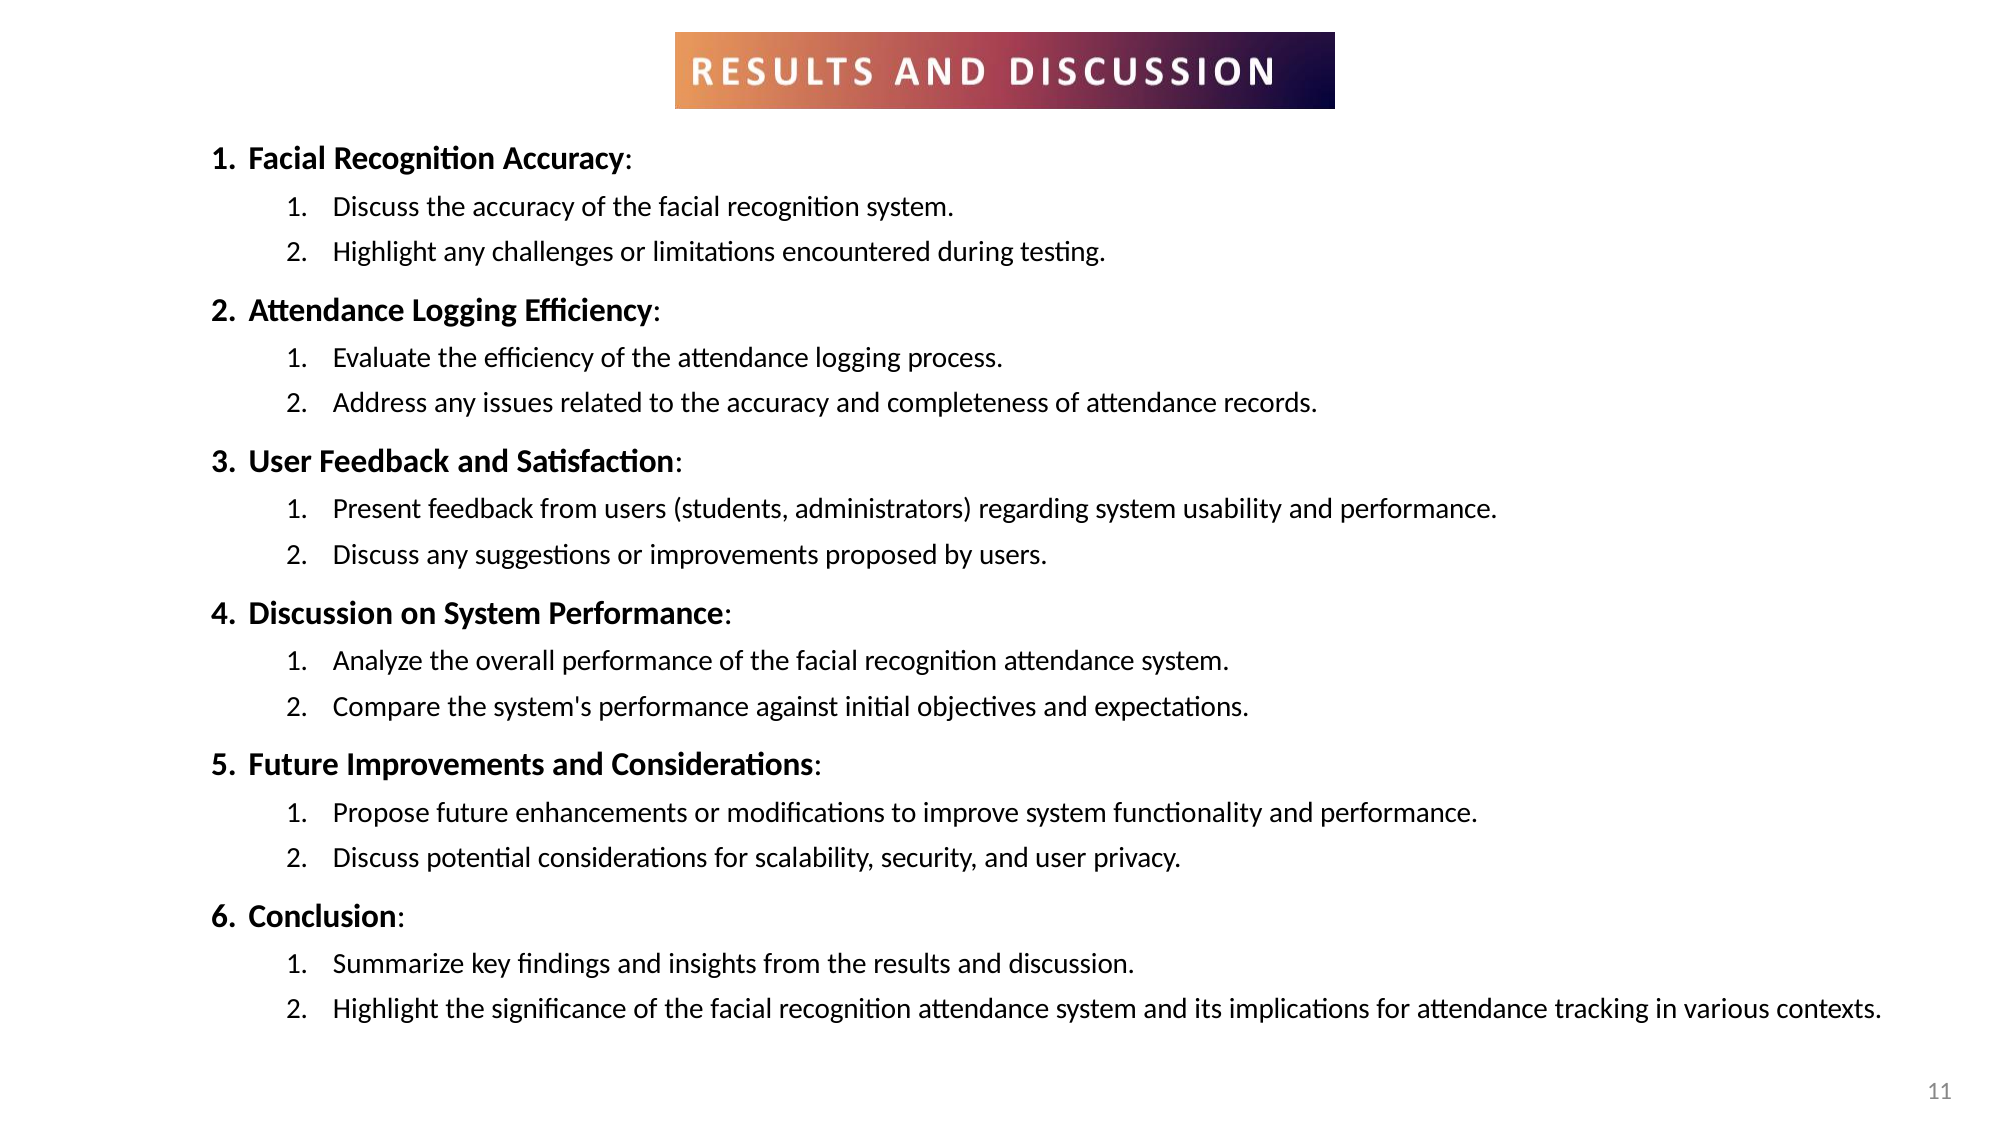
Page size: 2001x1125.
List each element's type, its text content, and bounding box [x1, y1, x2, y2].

text_box Facial Recognition Accuracy: Discuss the accuracy of the facial recognition system. Highlight any challenges or limitations encountered during testing. Attendance Logging Efficiency: Evaluate the efficiency of the attendance logging process. Address any issues related to the accuracy and completeness of attendance records. User Feedback and Satisfaction: Present feedback from users (students, administrators) regarding system usability and performance. Discuss any suggestions or improvements proposed by users. Discussion on System Performance: Analyze the overall performance of the facial recognition attendance system. Compare the system's performance against initial objectives and expectations. Future Improvements and Considerations: Propose future enhancements or modifications to improve system functionality and performance. Discuss potential considerations for scalability, security, and user privacy. Conclusion: Summarize key findings and insights from the results and discussion. Highlight the significance of the facial recognition attendance system and its implications for attendance tracking in various contexts. [208, 122, 1904, 1025]
slide_number 10 [1920, 1078, 1961, 1125]
picture [674, 32, 1336, 109]
